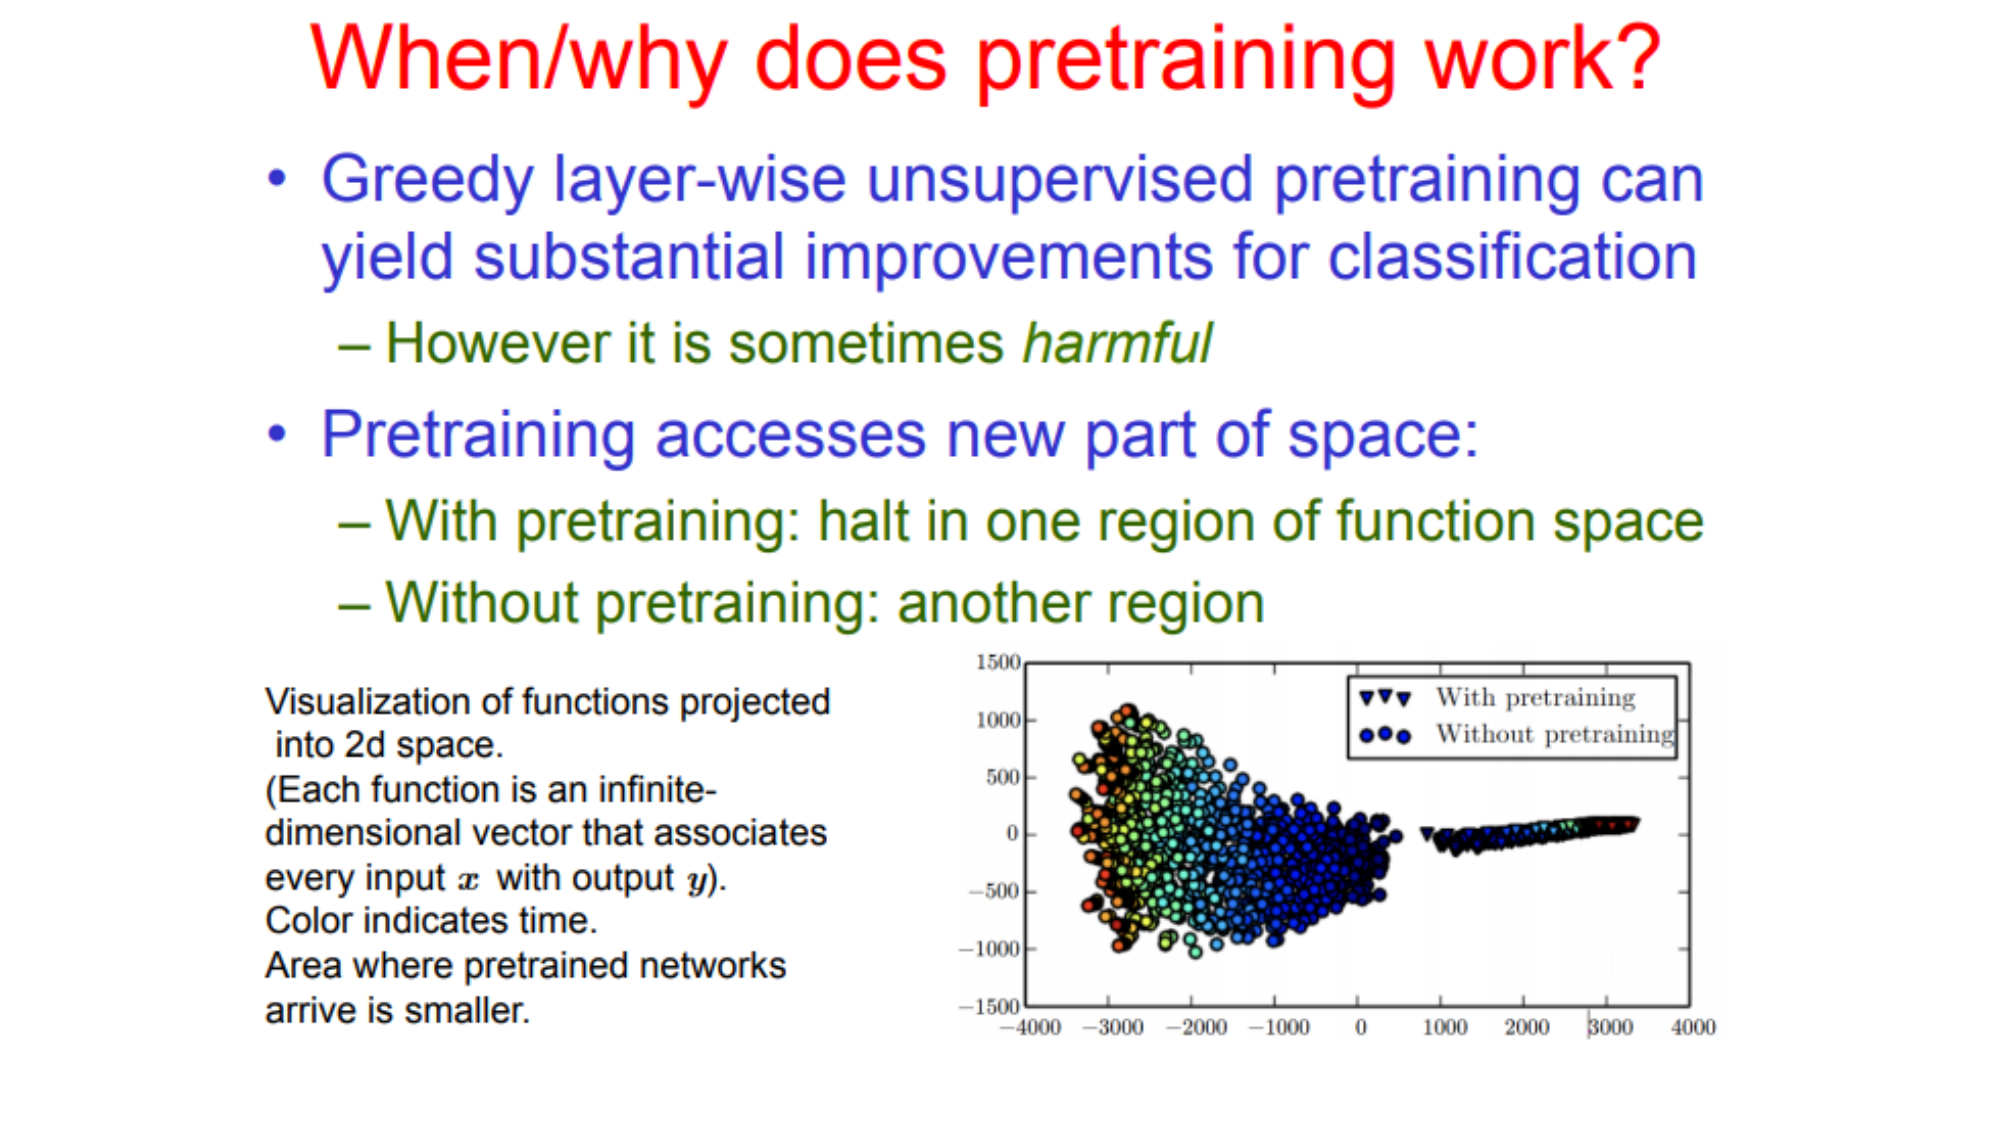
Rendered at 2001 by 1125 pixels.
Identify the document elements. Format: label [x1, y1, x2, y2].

picture [239, 0, 1748, 1058]
